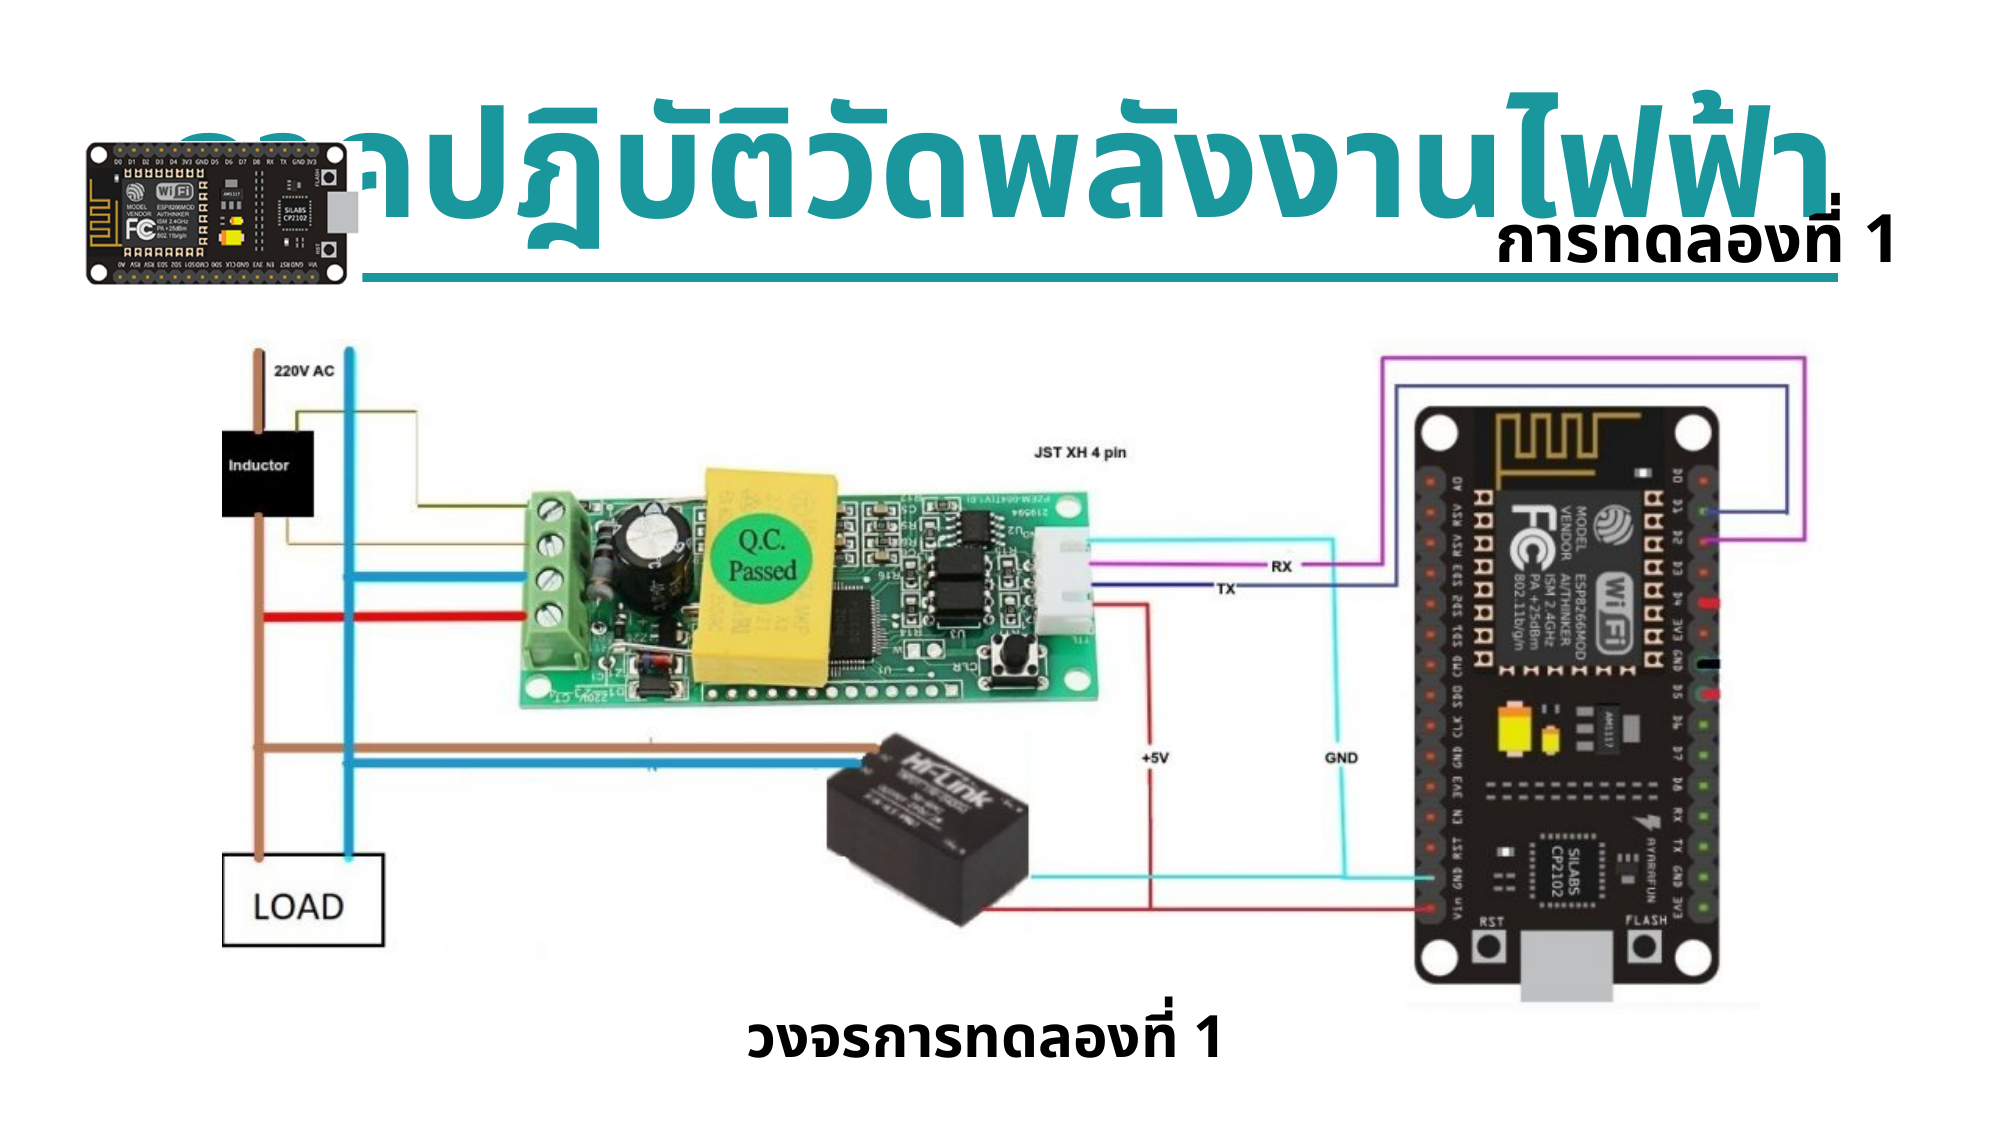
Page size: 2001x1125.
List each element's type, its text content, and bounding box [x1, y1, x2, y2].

text_box วงจรการทดลองที่ 1 [731, 1035, 1242, 1077]
title ภาคปฎิบัติวัดพลังงานไฟฟ้า [137, 59, 1863, 273]
text_box การทดลองที่ 1 [1480, 188, 1917, 283]
picture [82, 72, 1823, 1035]
